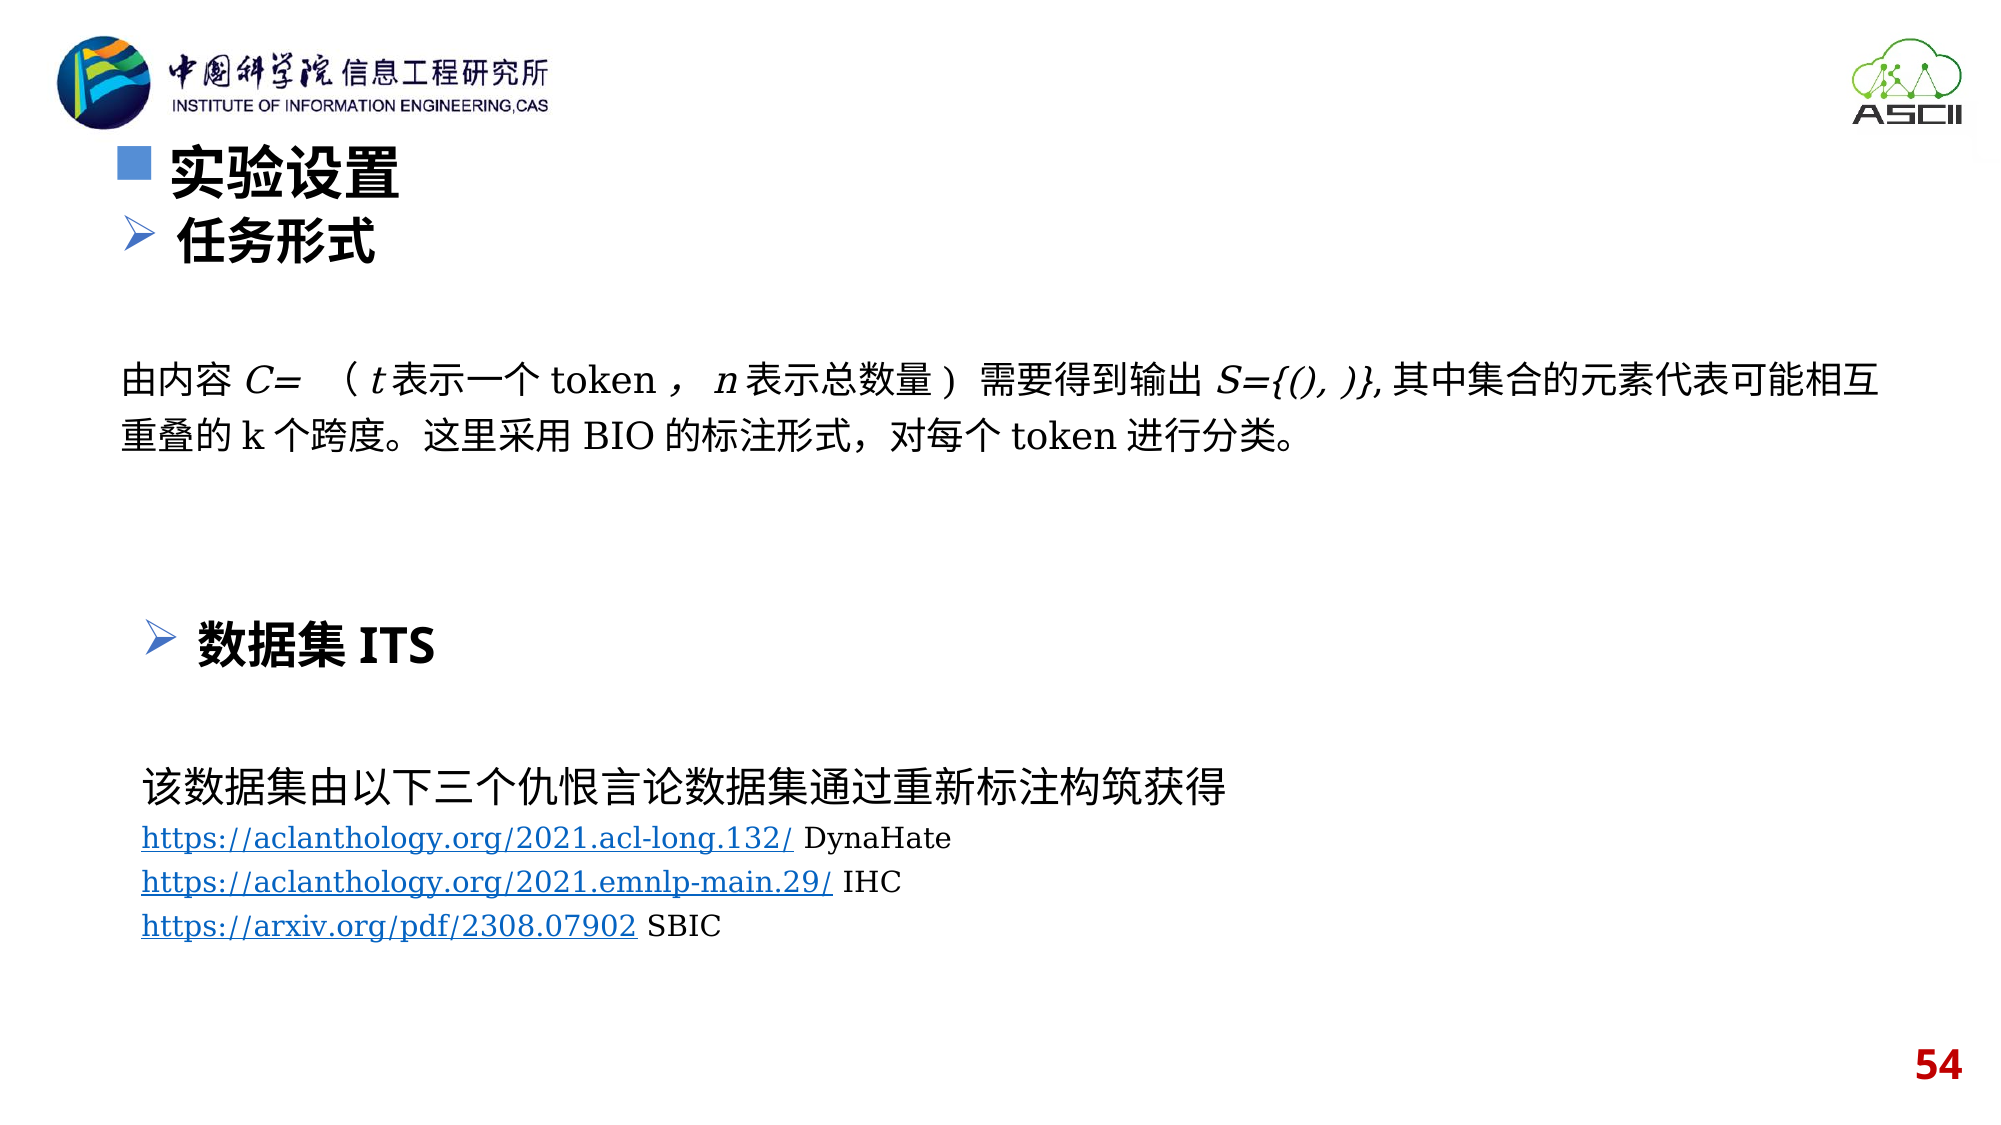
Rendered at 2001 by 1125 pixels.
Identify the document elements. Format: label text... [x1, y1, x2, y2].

picture [1813, 0, 2000, 163]
text_box 实验设置 [97, 111, 1924, 214]
text_box 数据集ITS 该数据集由以下三个仇恨言论数据集通过重新标注构筑获得 https://aclanthology.org/2021.acl-long.132/ DynaHate https://aclanthology.org/2021.emnlp-main.29/ IHC https://arxiv.org/pdf/2308.07902 SBIC [126, 591, 1924, 950]
picture [0, 0, 621, 163]
text_box 54 [1899, 1027, 1979, 1106]
